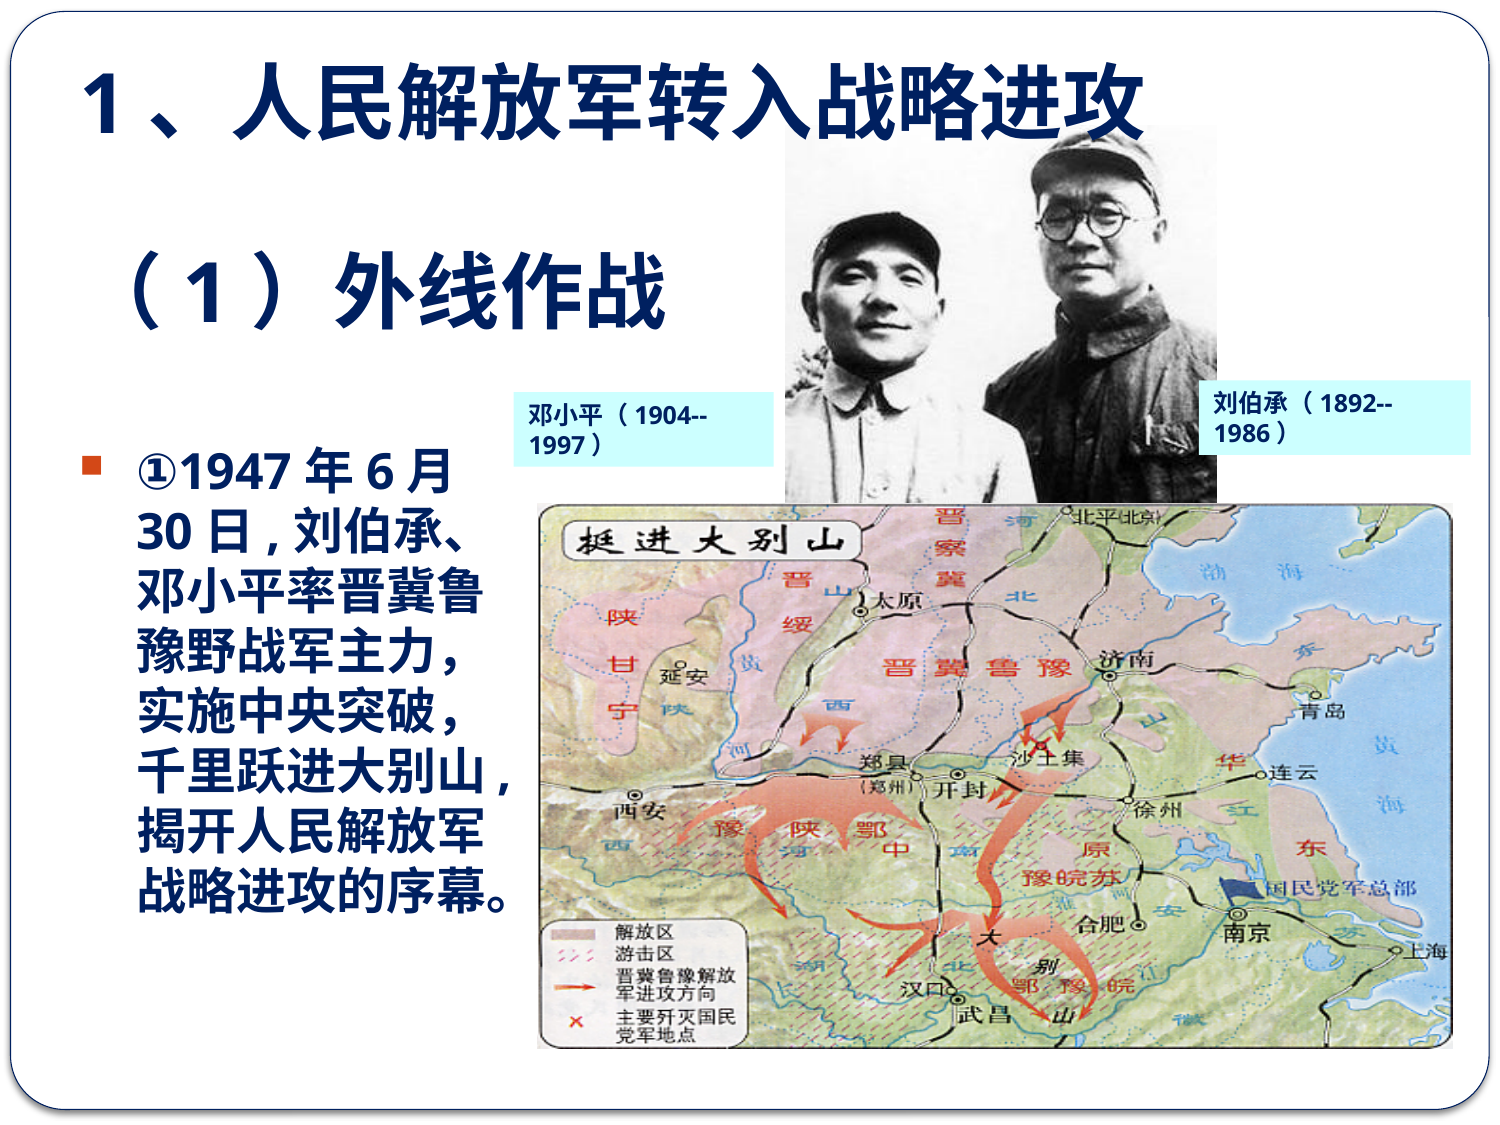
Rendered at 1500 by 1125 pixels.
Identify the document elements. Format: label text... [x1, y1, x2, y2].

text_box 刘伯承（1892--1986） [1222, 380, 1471, 455]
text_box （1）外线作战 [64, 231, 703, 336]
text_box 1、人民解放军转入战略进攻 [64, 42, 1355, 194]
text_box [734, 497, 766, 501]
picture [537, 125, 1454, 1050]
text_box 邓小平（1904--1997） [513, 392, 774, 467]
text_box ①1947年6月30日,刘伯承、邓小平率晋冀鲁豫野战军主力，实施中央突破，千里跃进大别山,揭开人民解放军战略进攻的序幕。 [64, 432, 502, 1000]
